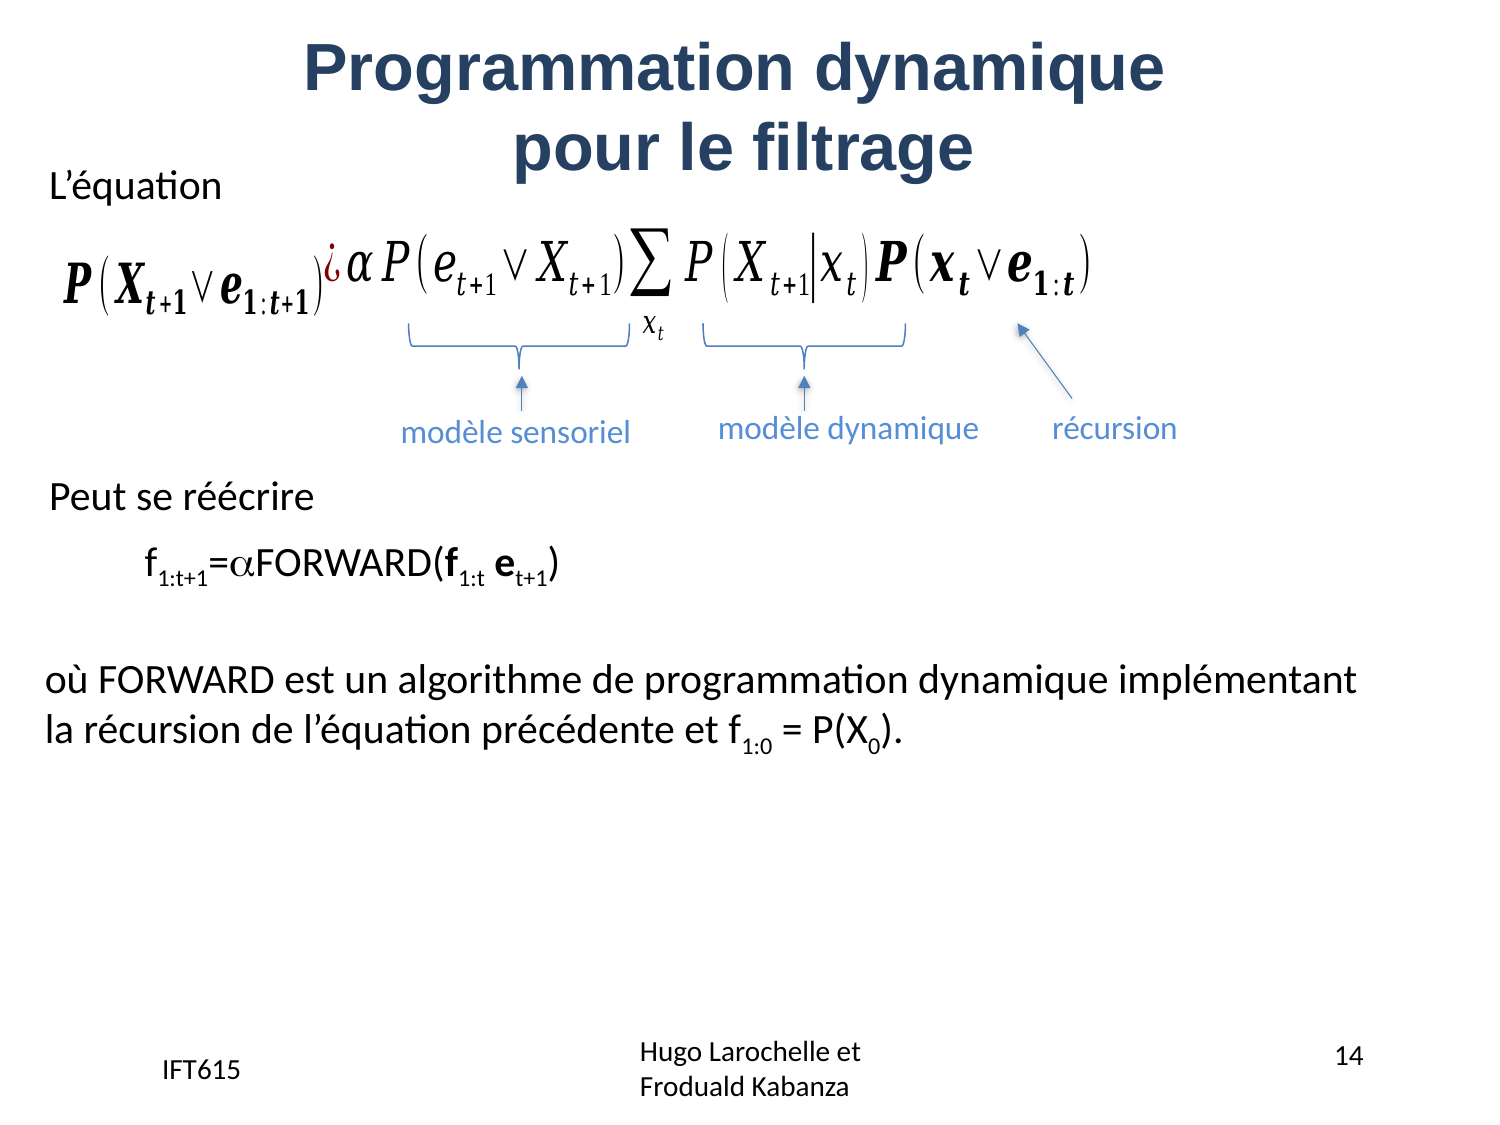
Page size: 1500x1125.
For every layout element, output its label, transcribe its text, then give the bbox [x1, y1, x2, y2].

text_box 14 [1260, 1028, 1437, 1107]
title Programmation dynamique pour le filtrage [157, 35, 1332, 150]
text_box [1017, 323, 1233, 455]
list Peut se réécrire [34, 461, 1379, 567]
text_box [702, 323, 1015, 455]
list où FORWARD est un algorithme de programmation dynamique implémentant la récursion de l’équation précédente et f1:0 = P(X0). [29, 644, 1375, 750]
text_box L’équation [34, 150, 1379, 256]
slide_number IFT615 [62, 1028, 257, 1107]
list f1:t+1=FORWARD(f1:t et+1) [129, 526, 1348, 632]
footer Hugo Larochelle et Froduald Kabanza [624, 1028, 975, 1107]
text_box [385, 323, 687, 459]
